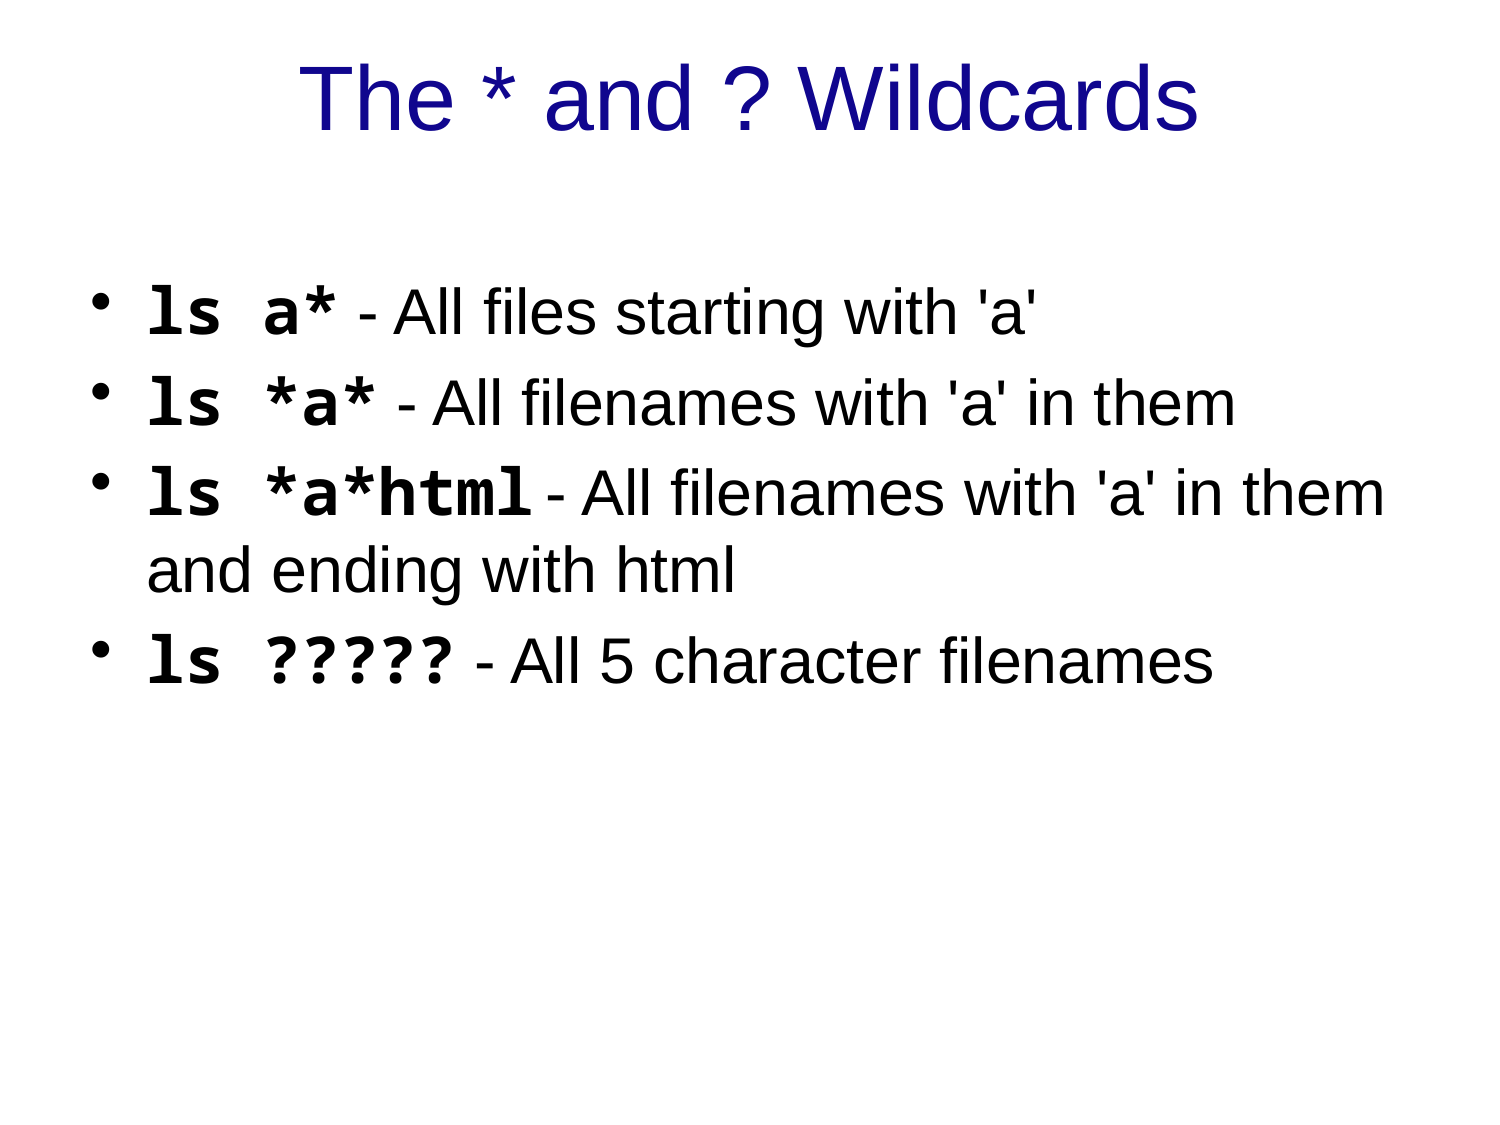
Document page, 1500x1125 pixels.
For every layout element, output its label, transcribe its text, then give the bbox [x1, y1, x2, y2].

list ls a* - All files starting with 'a' ls *a* - All filenames with 'a' in them ls *a*html - All filenames with 'a' in them and ending with html ls ????? - All 5 character filenames [75, 262, 1425, 1005]
title The * and ? Wildcards [75, 0, 1425, 188]
